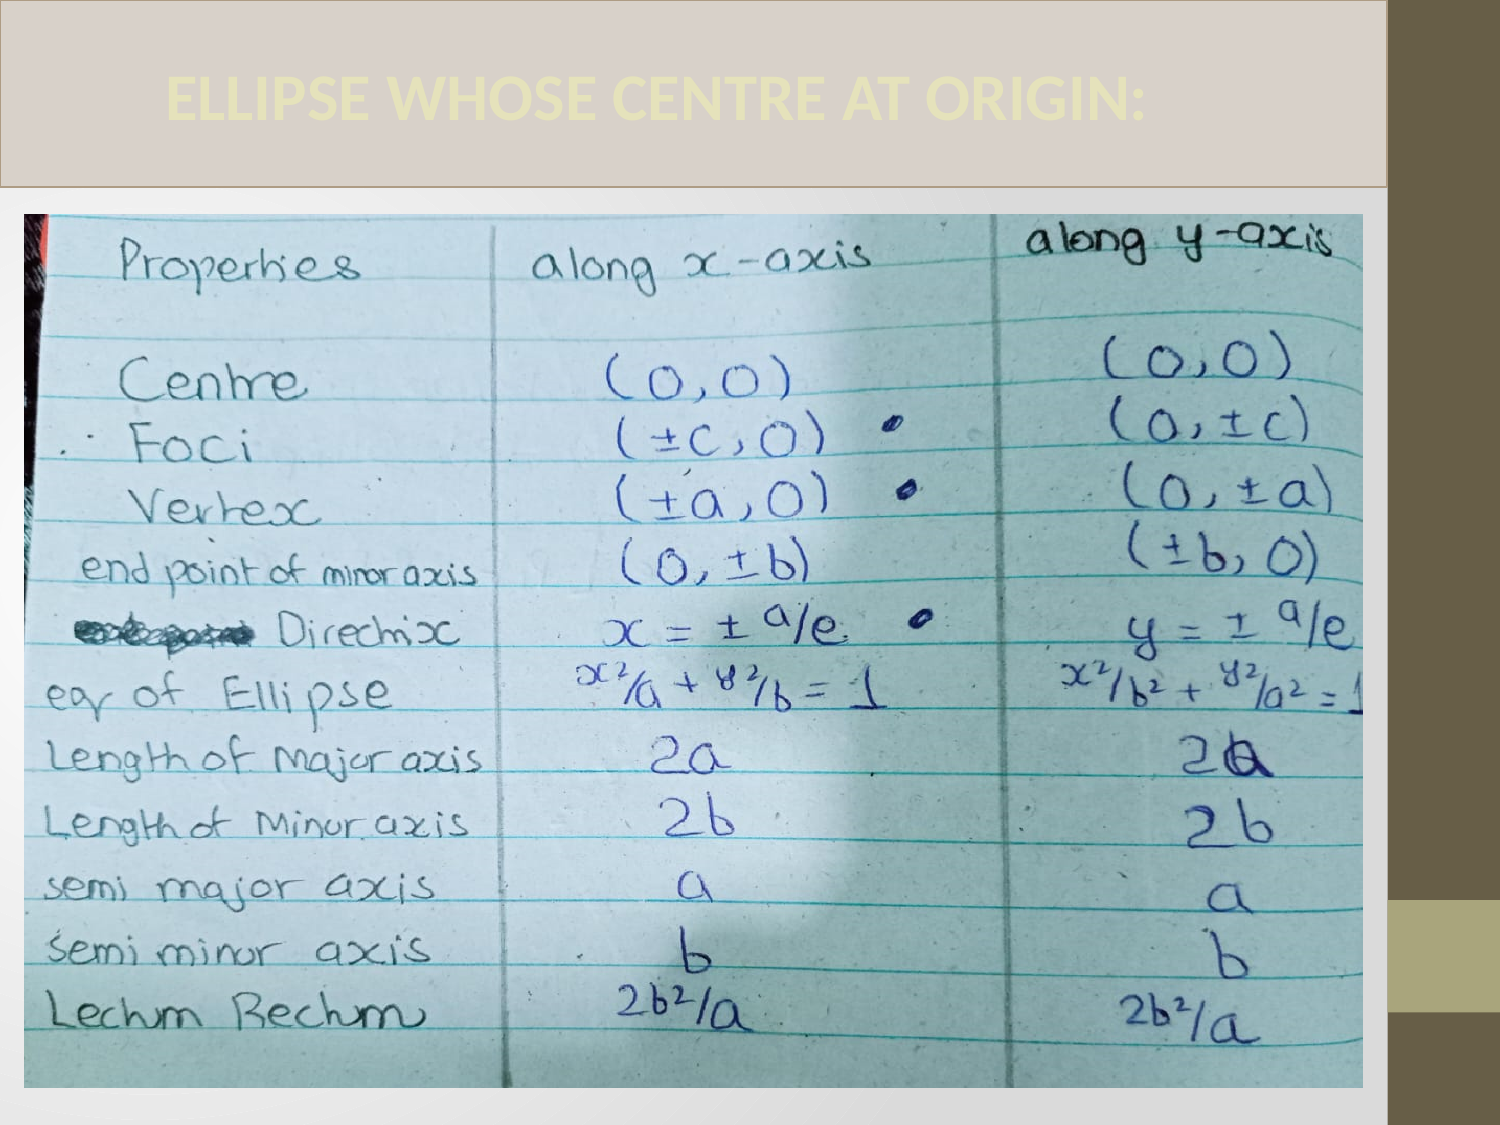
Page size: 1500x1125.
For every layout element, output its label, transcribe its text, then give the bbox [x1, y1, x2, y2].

title ELLIPSE WHOSE CENTRE AT ORIGIN: [0, 0, 1388, 188]
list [24, 214, 1363, 1088]
